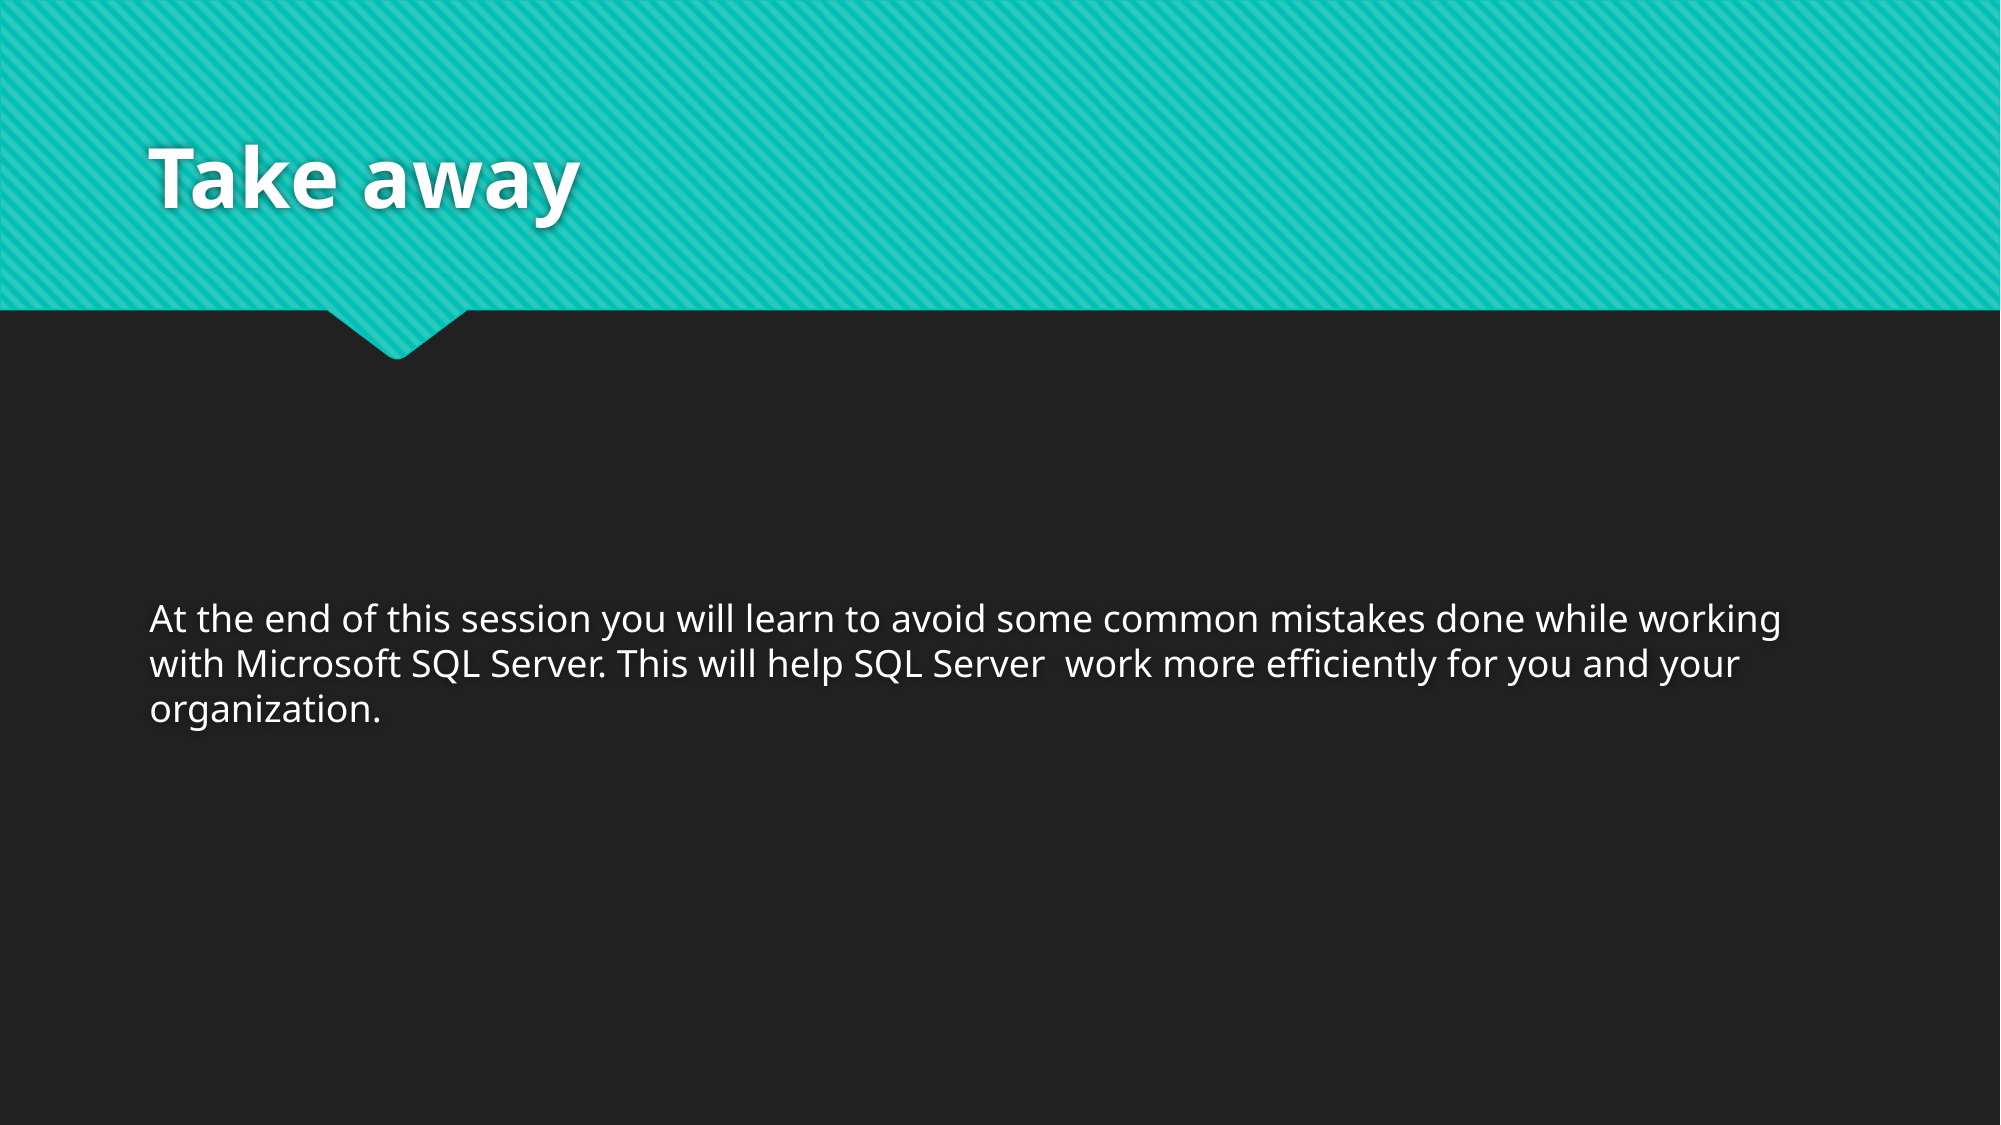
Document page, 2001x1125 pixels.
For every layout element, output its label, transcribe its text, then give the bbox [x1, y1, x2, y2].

title Take away [132, 73, 1868, 233]
list At the end of this session you will learn to avoid some common mistakes done while working with Microsoft SQL Server. This will help SQL Server work more efficiently for you and your organization. [134, 364, 1866, 962]
